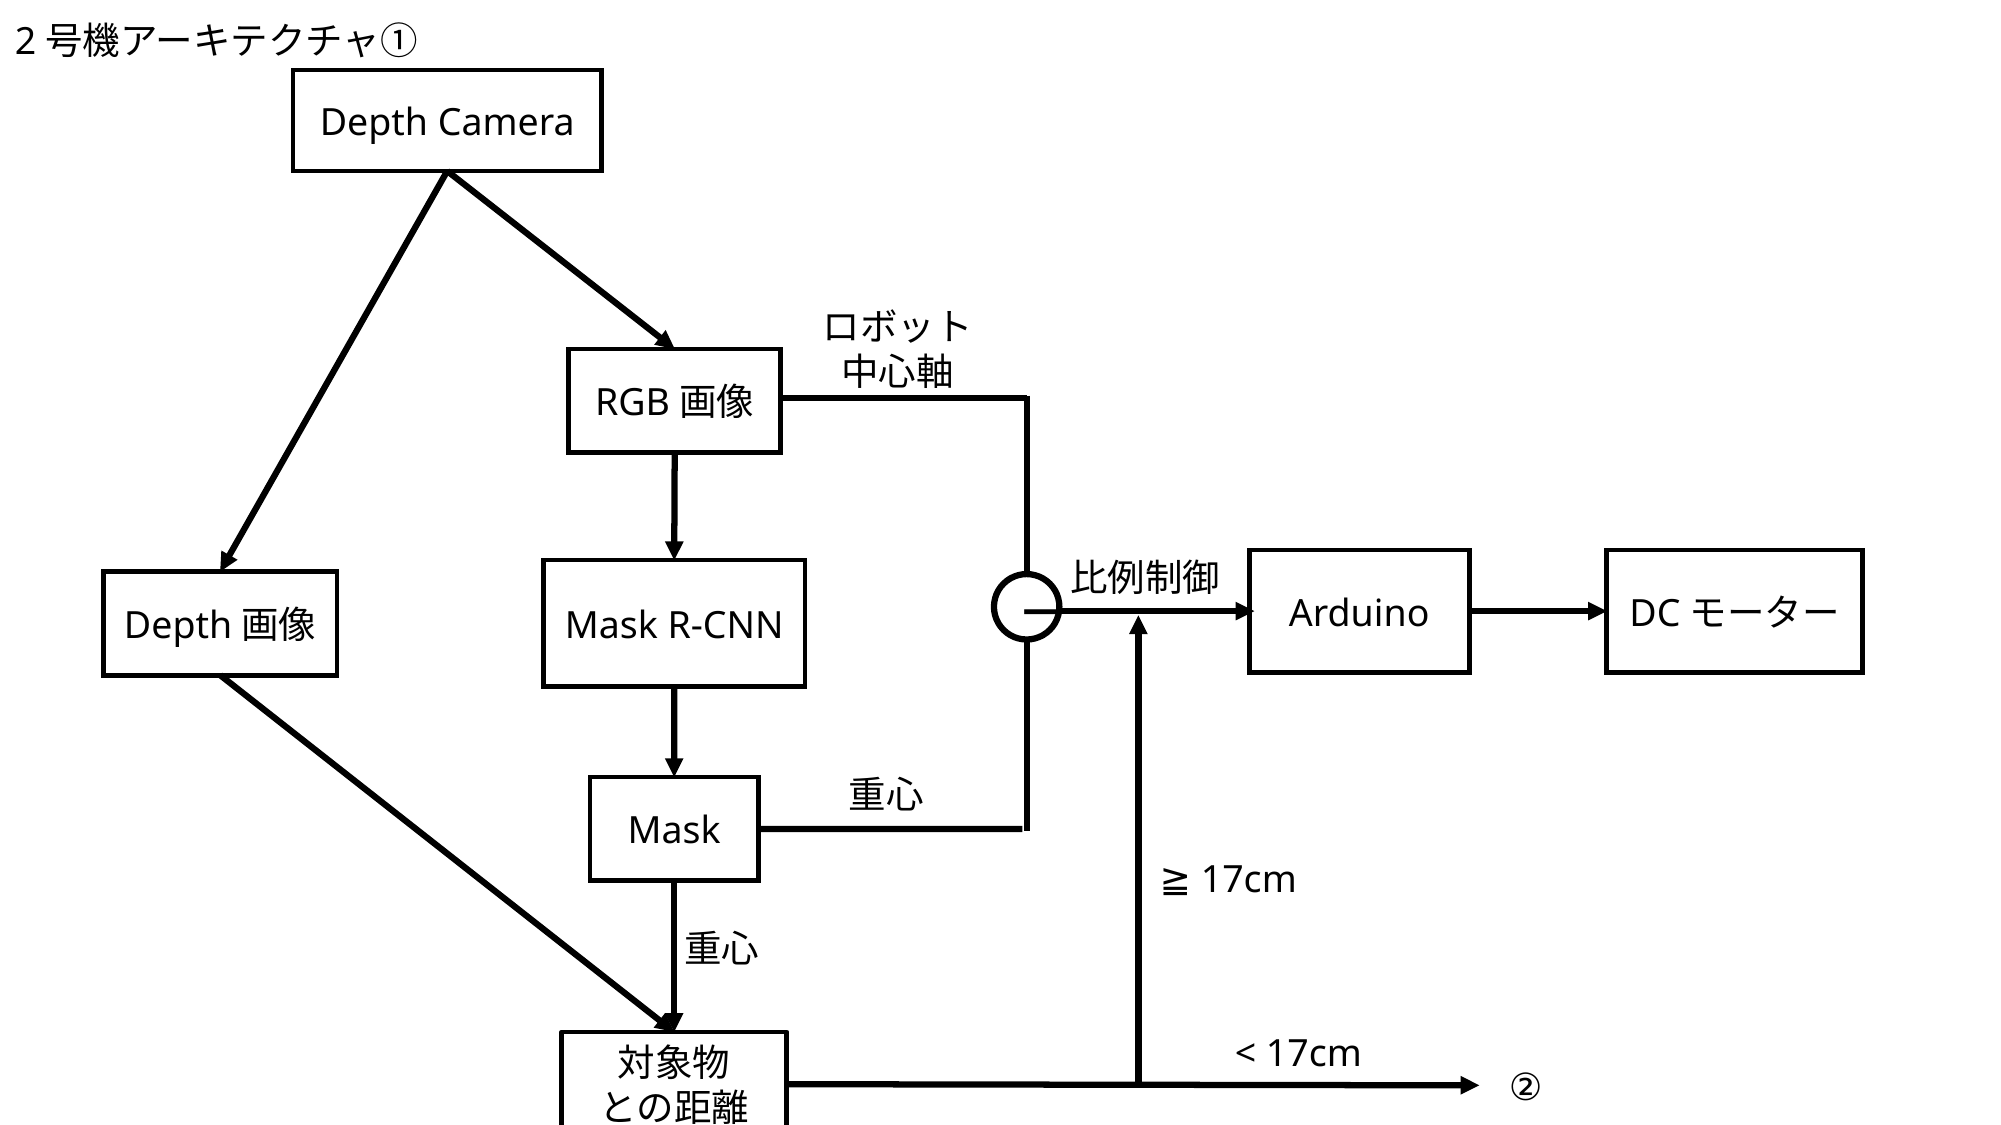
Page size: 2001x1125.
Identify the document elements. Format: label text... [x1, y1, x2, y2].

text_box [103, 69, 1863, 1125]
text_box 2号機アーキテクチャ① [0, 9, 433, 69]
